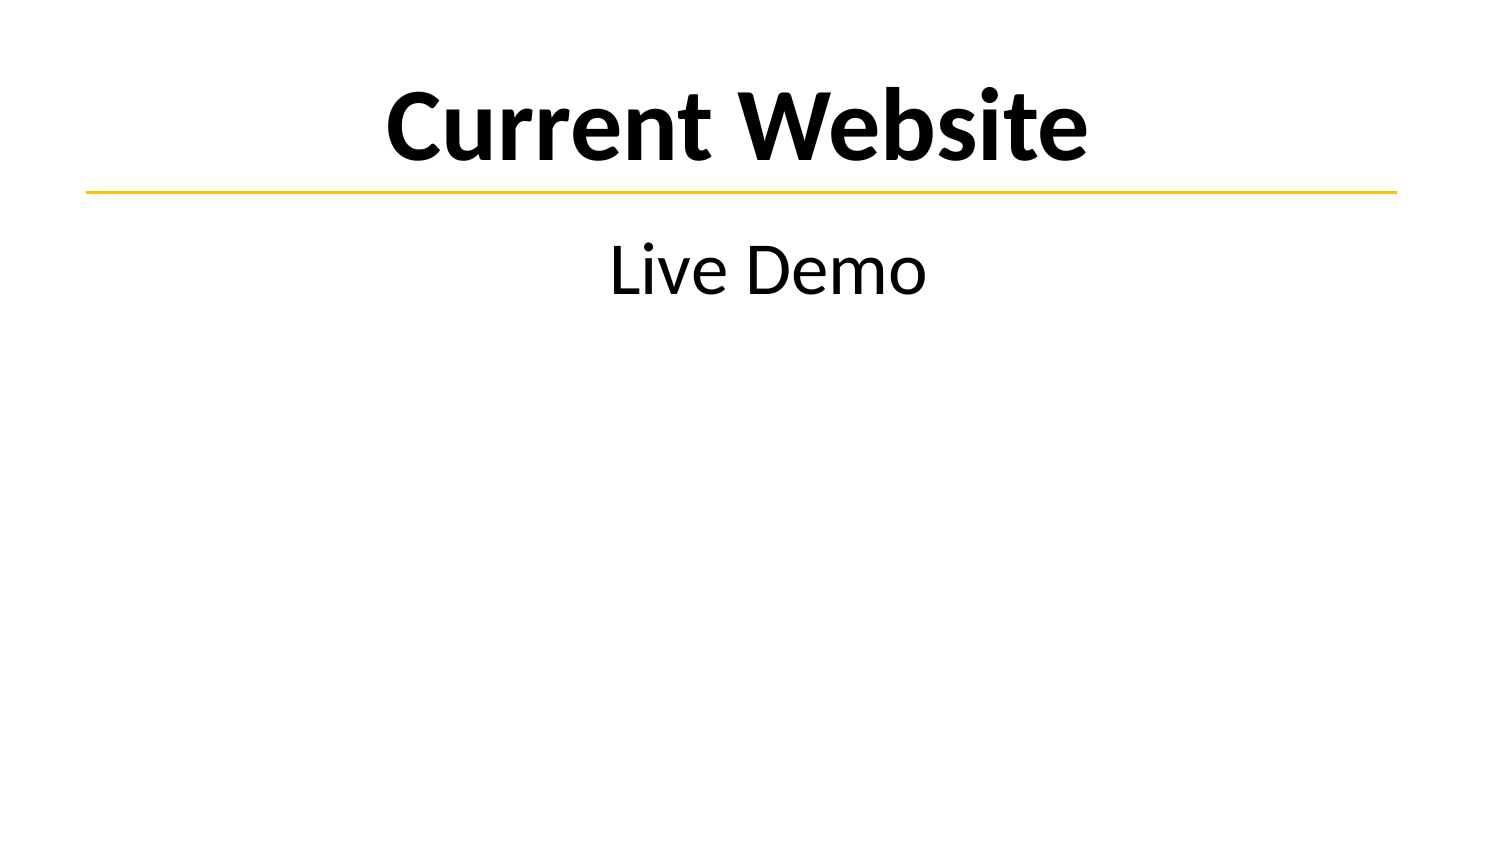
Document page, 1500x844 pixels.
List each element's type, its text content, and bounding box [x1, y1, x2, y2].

title Current Website [39, 44, 1439, 208]
list Live Demo [103, 224, 1397, 760]
